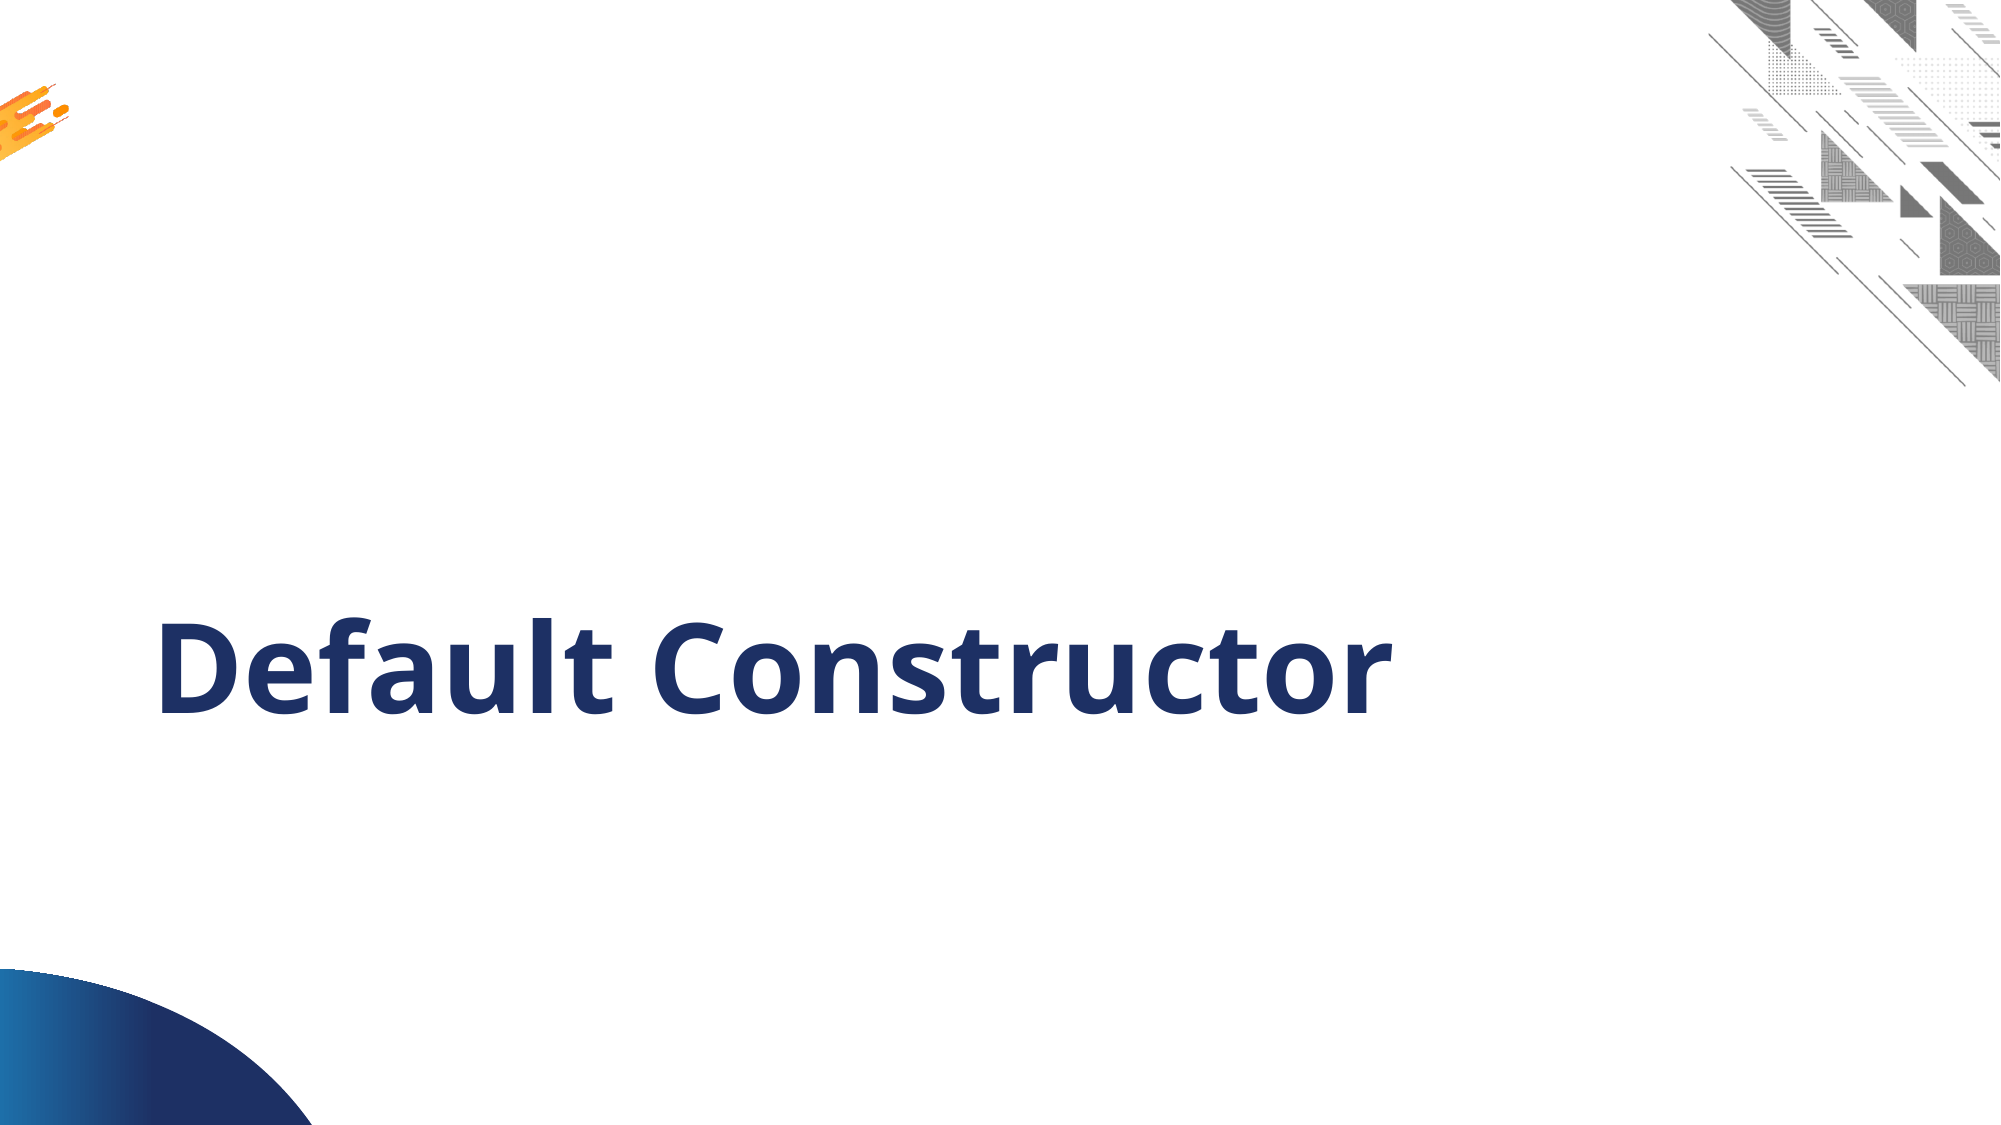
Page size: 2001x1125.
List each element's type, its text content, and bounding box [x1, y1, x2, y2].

picture [0, 65, 90, 193]
title Default Constructor [136, 280, 1862, 749]
